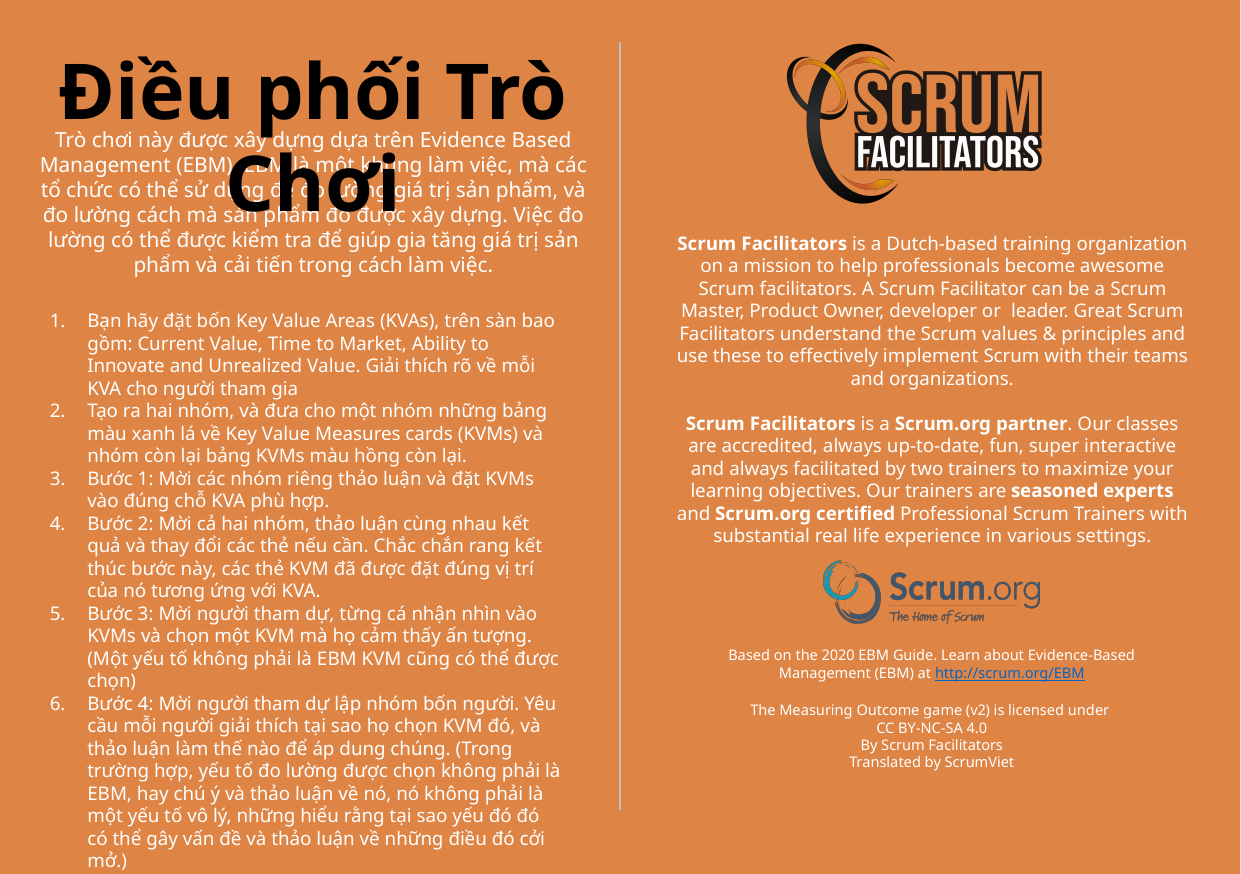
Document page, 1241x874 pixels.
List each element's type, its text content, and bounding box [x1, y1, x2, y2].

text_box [0, 26, 634, 144]
text_box [0, 0, 1241, 874]
text_box Trò chơi này được xây dựng dựa trên Evidence Based Management (EBM), EBM là một khung làm việc, mà các tổ chức có thể sử dụng để đo lường giá trị sản phẩm, và đo lường cách mà sản phẩm đó được xây dựng. Việc đo lường có thể được kiểm tra để giúp gia tăng giá trị sản phẩm và cải tiến trong cách làm việc. [20, 144, 607, 310]
text_box Bạn hãy đặt bốn Key Value Areas (KVAs), trên sàn bao gồm: Current Value, Time to Market, Ability to Innovate and Unrealized Value. Giải thích rõ về mỗi KVA cho người tham gia Tạo ra hai nhóm, và đưa cho một nhóm những bảng màu xanh lá về Key Value Measures cards (KVMs) và nhóm còn lại bảng KVMs màu hồng còn lại. Bước 1: Mời các nhóm riêng thảo luận và đặt KVMs vào đúng chỗ KVA phù hợp. Bước 2: Mời cả hai nhóm, thảo luận cùng nhau kết quả và thay đổi các thẻ nếu cần. Chắc chắn rang kết thúc bước này, các thẻ KVM đã được đặt đúng vị trí của nó tương ứng với KVA. Bước 3: Mời người tham dự, từng cá nhận nhìn vào KVMs và chọn một KVM mà họ cảm thấy ấn tượng. (Một yếu tố không phải là EBM KVM cũng có thể được chọn) Bước 4: Mời người tham dự lập nhóm bốn người. Yêu cầu mỗi người giải thích tại sao họ chọn KVM đó, và thảo luận làm thế nào để áp dung chúng. (Trong trường hợp, yếu tố đo lường được chọn không phải là EBM, hay chú ý và thảo luận về nó, nó không phải là một yếu tố vô lý, những hiểu rằng tại sao yếu đó đó có thể gây vấn đề và thảo luận về những điều đó cởi mở.) [35, 301, 578, 874]
picture [747, 0, 1120, 314]
text_box Scrum Facilitators is a Dutch-based training organization on a mission to help professionals become awesome Scrum facilitators. A Scrum Facilitator can be a Scrum Master, Product Owner, developer or leader. Great Scrum Facilitators understand the Scrum values & principles and use these to effectively implement Scrum with their teams and organizations. Scrum Facilitators is a Scrum.org partner. Our classes are accredited, always up-to-date, fun, super interactive and always facilitated by two trainers to maximize your learning objectives. Our trainers are seasoned experts and Scrum.org certified Professional Scrum Trainers with substantial real life experience in various settings. [660, 224, 1204, 554]
picture [818, 545, 1045, 640]
text_box Based on the 2020 EBM Guide. Learn about Evidence-Based Management (EBM) at http://scrum.org/EBM The Measuring Outcome game (v2) is licensed under CC BY-NC-SA 4.0 By Scrum Facilitators Translated by ScrumViet [704, 638, 1160, 779]
